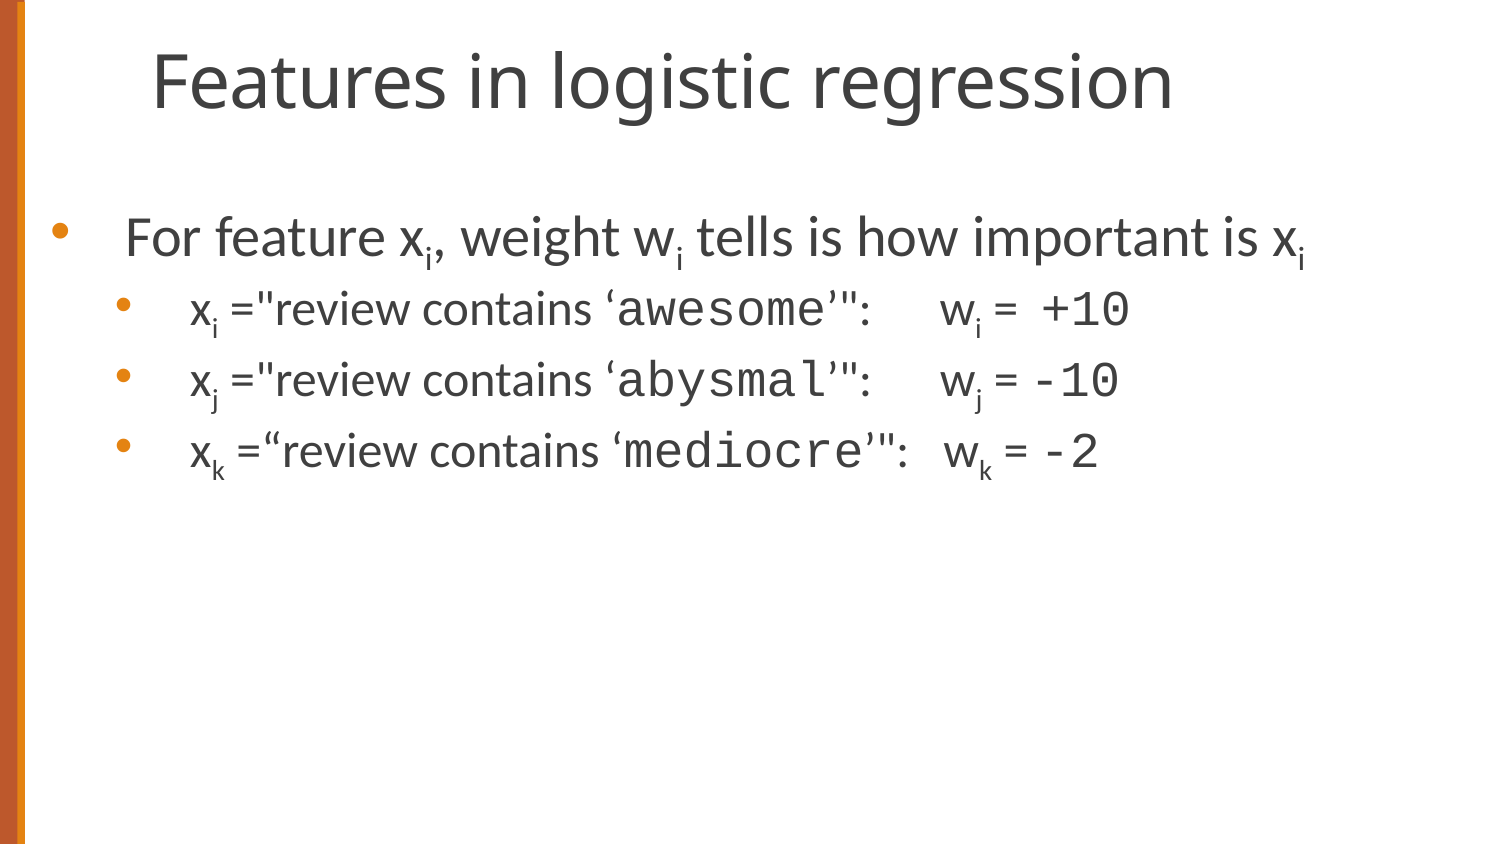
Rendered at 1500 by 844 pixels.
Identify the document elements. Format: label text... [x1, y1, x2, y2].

list For feature xi, weight wi tells is how important is xi xi ="review contains ‘awesome’": wi = +10 xj ="review contains ‘abysmal’": wj = -10 xk =“review contains ‘mediocre’": wk = -2 [50, 191, 1500, 795]
title Features in logistic regression [135, 19, 1373, 132]
